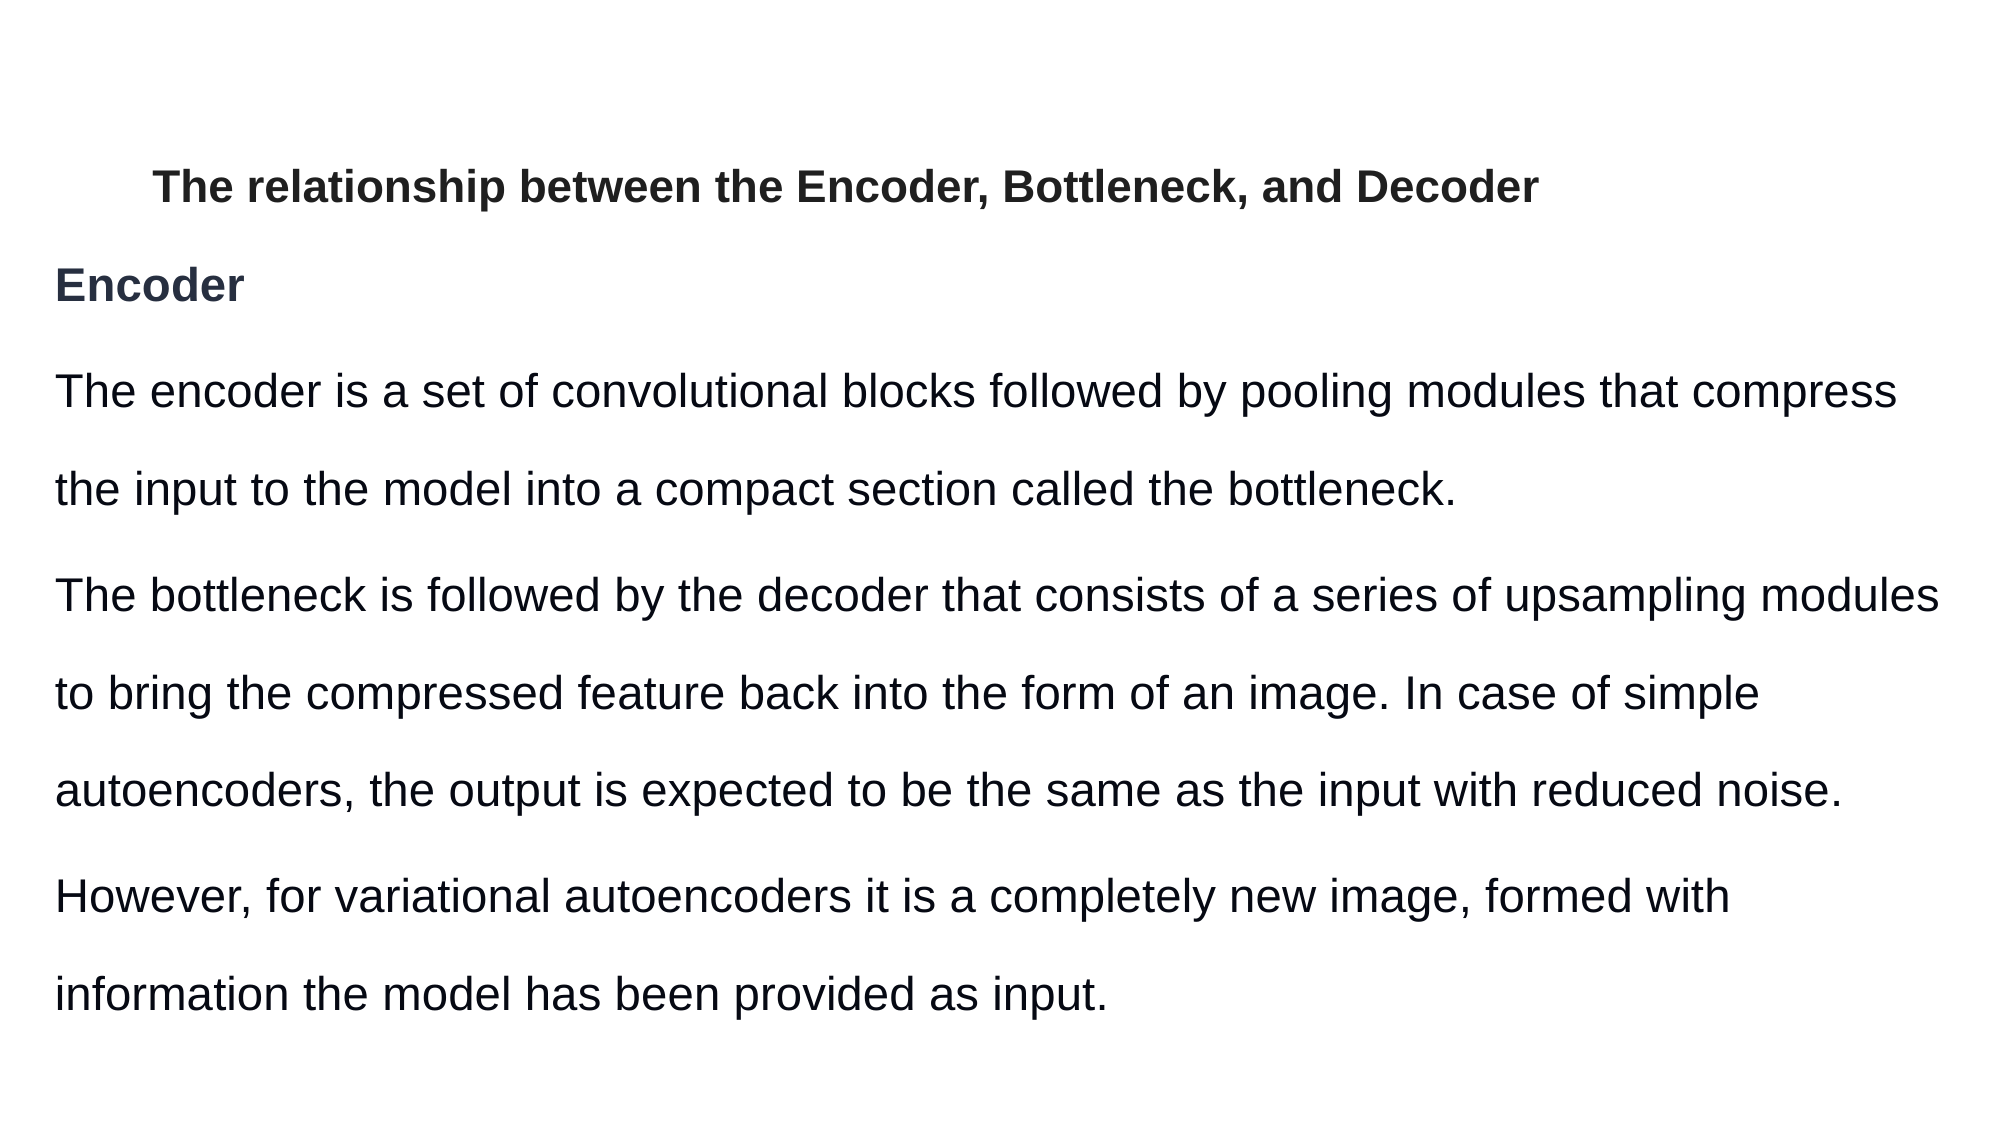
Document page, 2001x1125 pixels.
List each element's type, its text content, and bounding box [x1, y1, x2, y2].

list Encoder The encoder is a set of convolutional blocks followed by pooling modules that compress the input to the model into a compact section called the bottleneck. The bottleneck is followed by the decoder that consists of a series of upsampling modules to bring the compressed feature back into the form of an image. In case of simple autoencoders, the output is expected to be the same as the input with reduced noise. However, for variational autoencoders it is a completely new image, formed with information the model has been provided as input. [40, 224, 1982, 1100]
title The relationship between the Encoder, Bottleneck, and Decoder [137, 59, 1863, 224]
